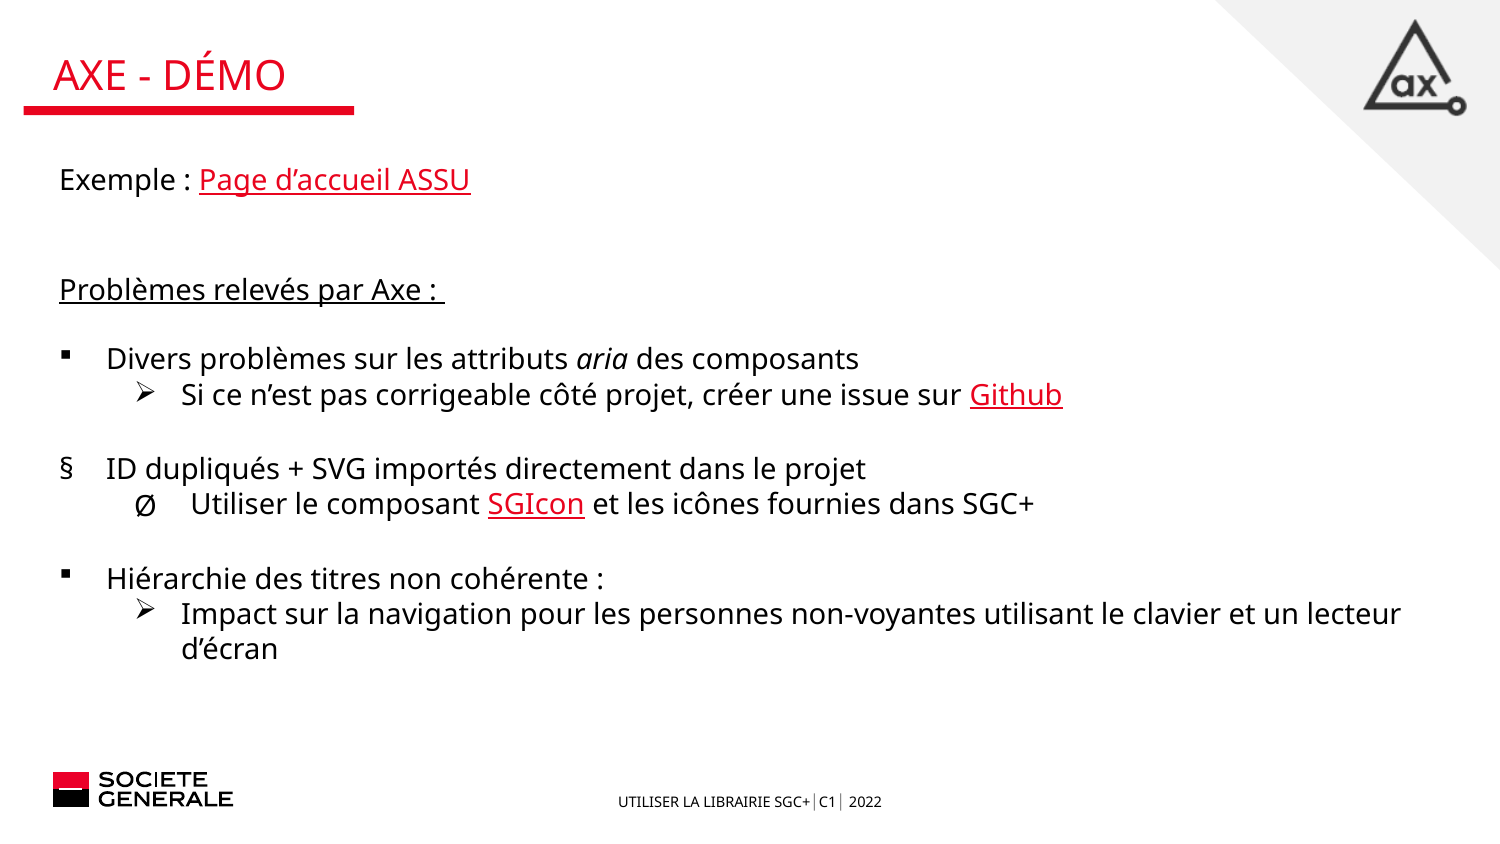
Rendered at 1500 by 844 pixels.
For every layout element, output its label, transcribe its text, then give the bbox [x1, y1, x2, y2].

text_box [1215, 0, 1500, 271]
text_box Exemple : Page d’accueil ASSU Problèmes relevés par Axe : Divers problèmes sur les attributs aria des composants Si ce n’est pas corrigeable côté projet, créer une issue sur Github ID dupliqués + SVG importés directement dans le projet Utiliser le composant SGIcon et les icônes fournies dans SGC+ Hiérarchie des titres non cohérente : Impact sur la navigation pour les personnes non-voyantes utilisant le clavier et un lecteur d’écran [53, 155, 1481, 741]
picture [1363, 19, 1467, 117]
title AXE - démo [53, 58, 1358, 98]
